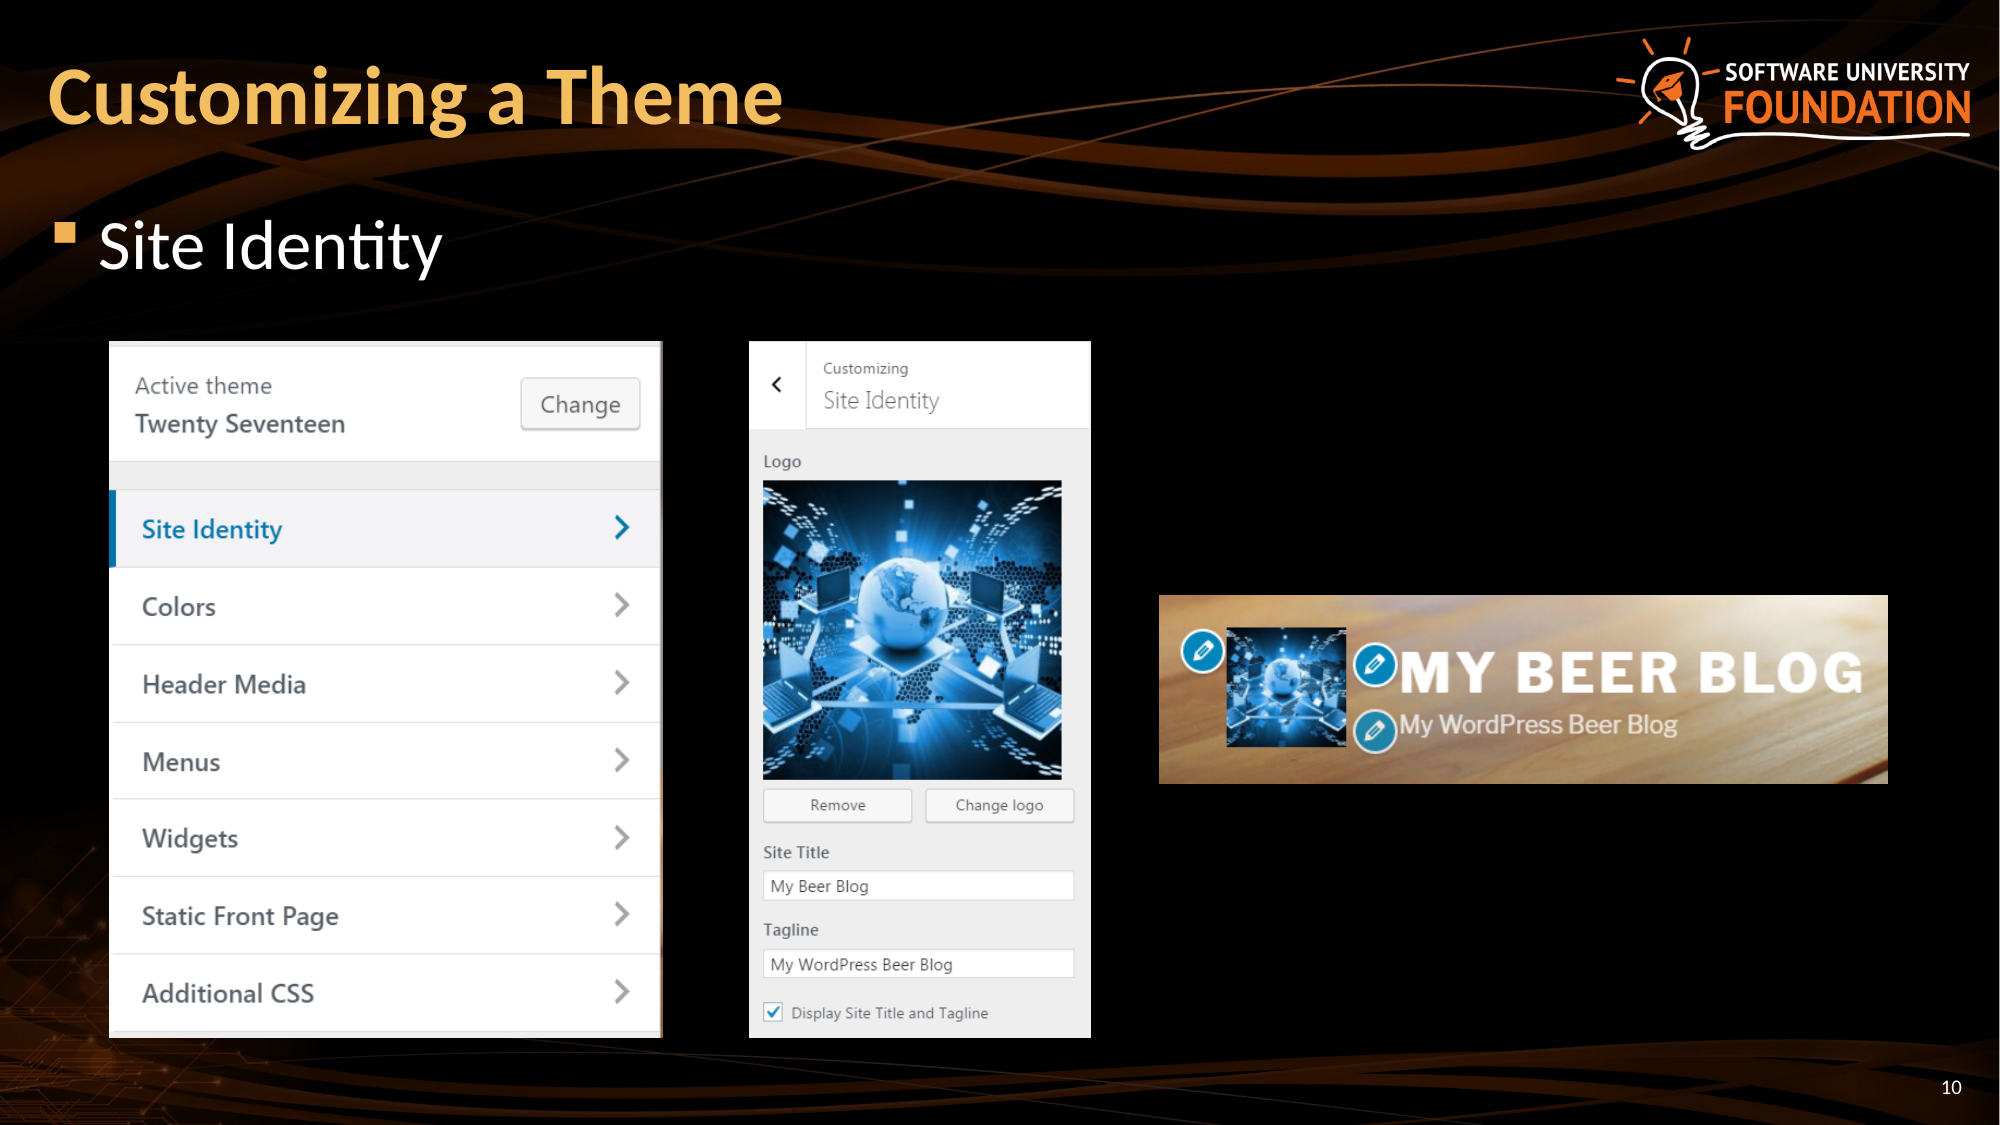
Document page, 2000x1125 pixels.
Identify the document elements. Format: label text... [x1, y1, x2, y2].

slide_number 10 [1897, 1070, 1968, 1103]
picture [0, 0, 2000, 1125]
list Site Identity [31, 188, 1968, 1103]
title Customizing a Theme [30, 6, 1602, 189]
